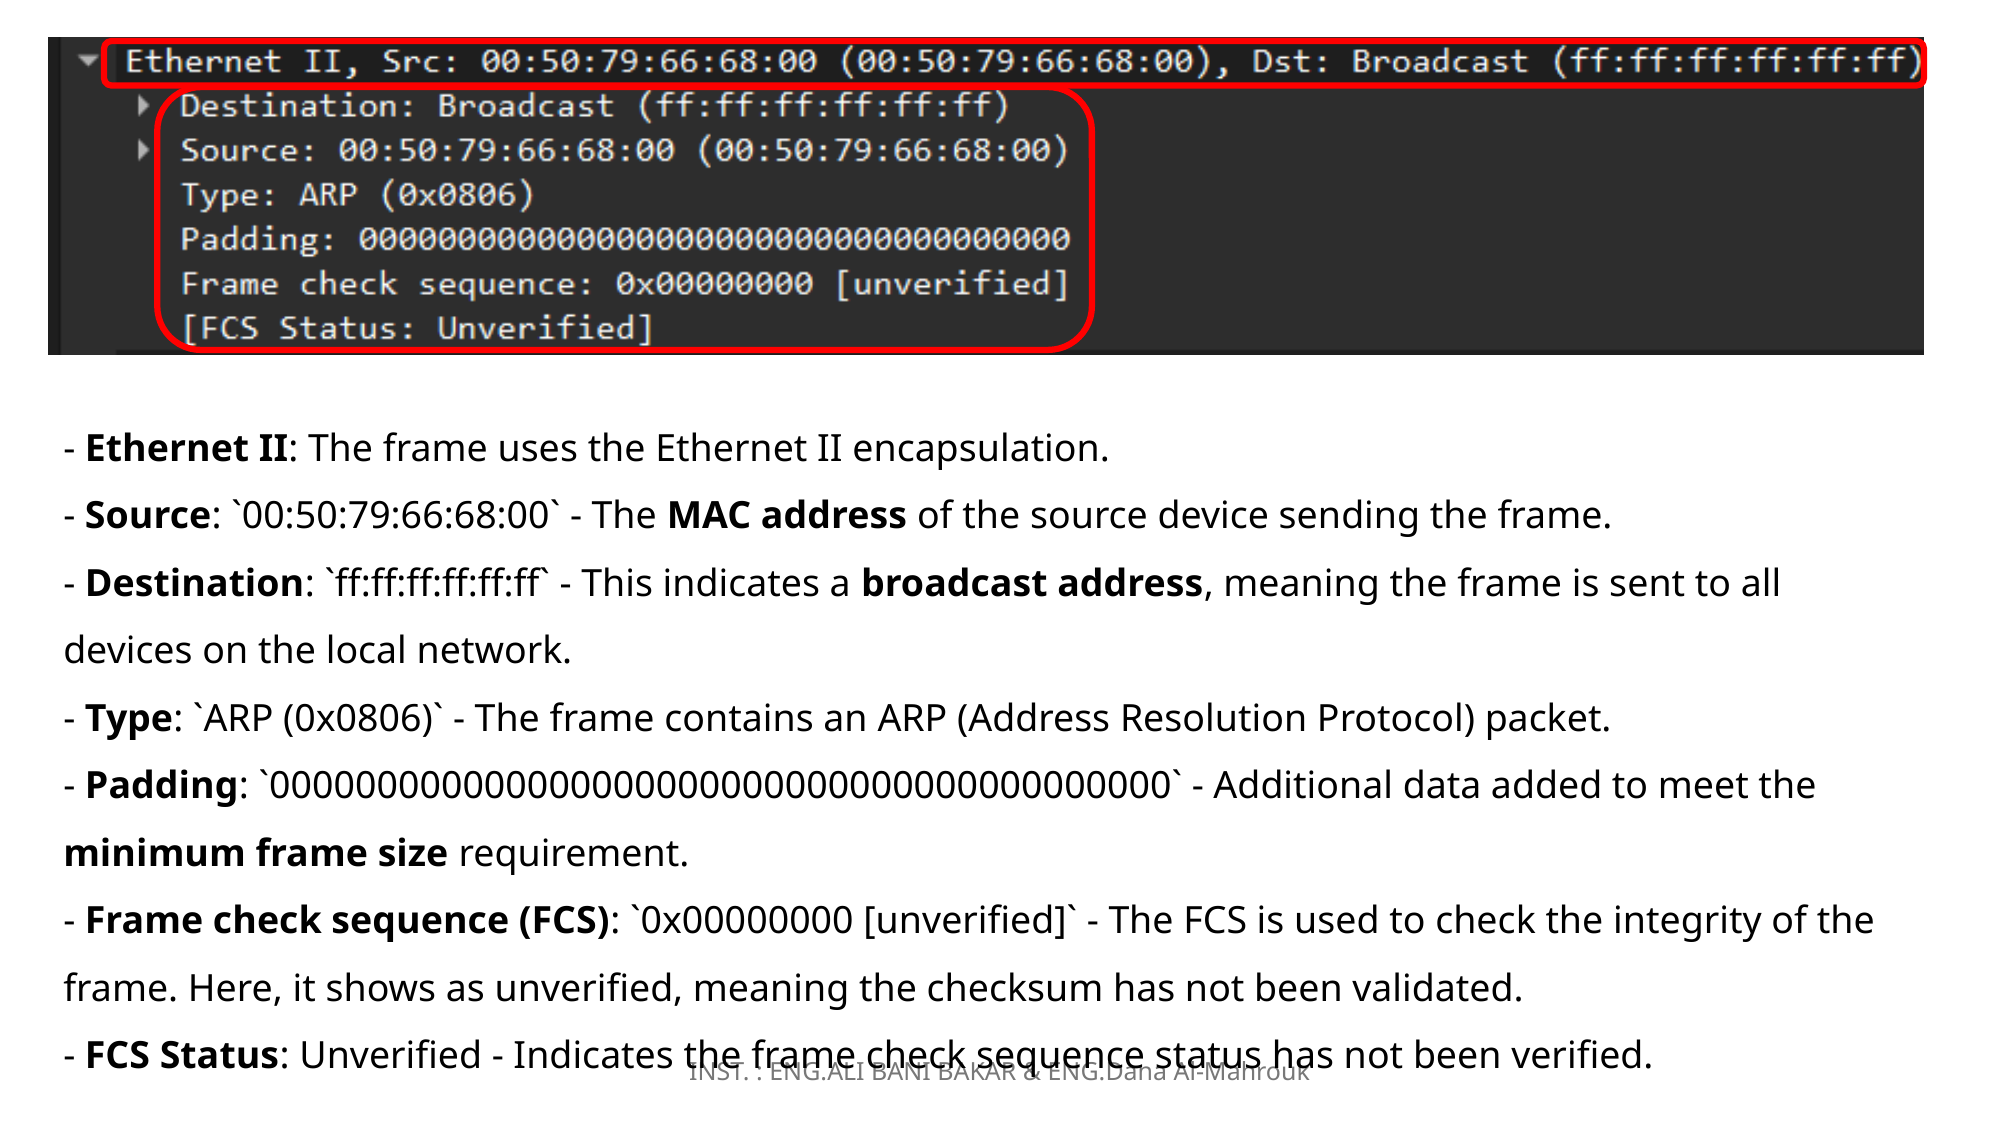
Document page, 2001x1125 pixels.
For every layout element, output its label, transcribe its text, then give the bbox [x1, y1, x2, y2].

text_box - Ethernet II: The frame uses the Ethernet II encapsulation. - Source: `00:50:79:66:68:00` - The MAC address of the source device sending the frame. - Destination: `ff:ff:ff:ff:ff:ff` - This indicates a broadcast address, meaning the frame is sent to all devices on the local network. - Type: `ARP (0x0806)` - The frame contains an ARP (Address Resolution Protocol) packet. - Padding: `000000000000000000000000000000000000000000` - Additional data added to meet the minimum frame size requirement. - Frame check sequence (FCS): `0x00000000 [unverified]` - The FCS is used to check the integrity of the frame. Here, it shows as unverified, meaning the checksum has not been validated. - FCS Status: Unverified - Indicates the frame check sequence status has not been verified. [48, 393, 1924, 1084]
footer INST. : ENG.ALI BANI BAKAR & ENG.Dana Al-Mahrouk [662, 1042, 1338, 1103]
picture [48, 37, 1925, 356]
